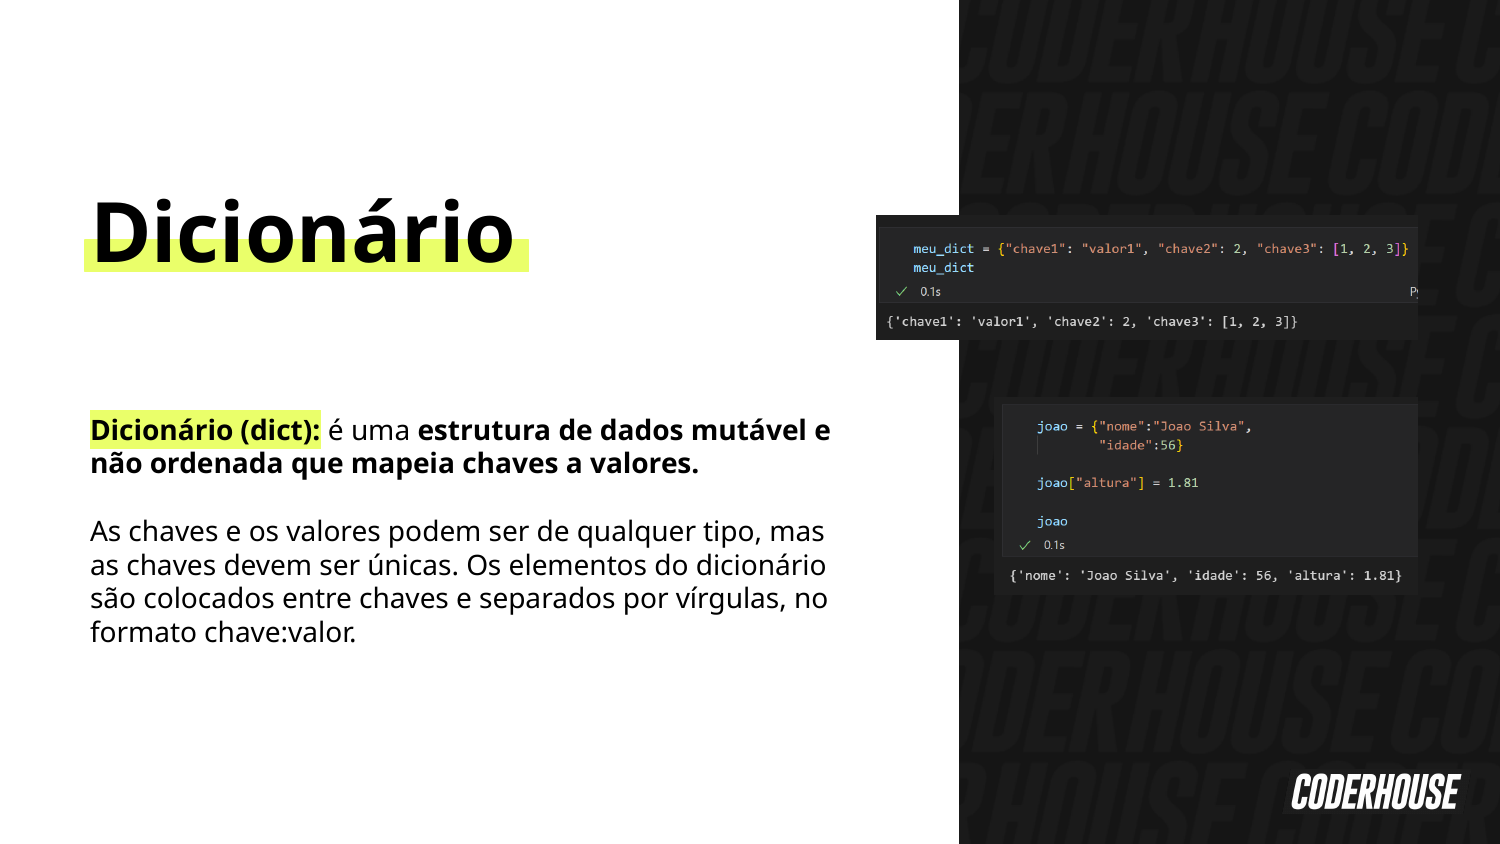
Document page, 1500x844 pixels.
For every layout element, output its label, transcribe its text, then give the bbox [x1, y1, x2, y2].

text_box Dicionário (dict): é uma estrutura de dados mutável e não ordenada que mapeia chaves a valores. As chaves e os valores podem ser de qualquer tipo, mas as chaves devem ser únicas. Os elementos do dicionário são colocados entre chaves e separados por vírgulas, no formato chave:valor. [75, 397, 851, 731]
text_box Dicionário [75, 175, 851, 296]
picture [876, 0, 1500, 844]
